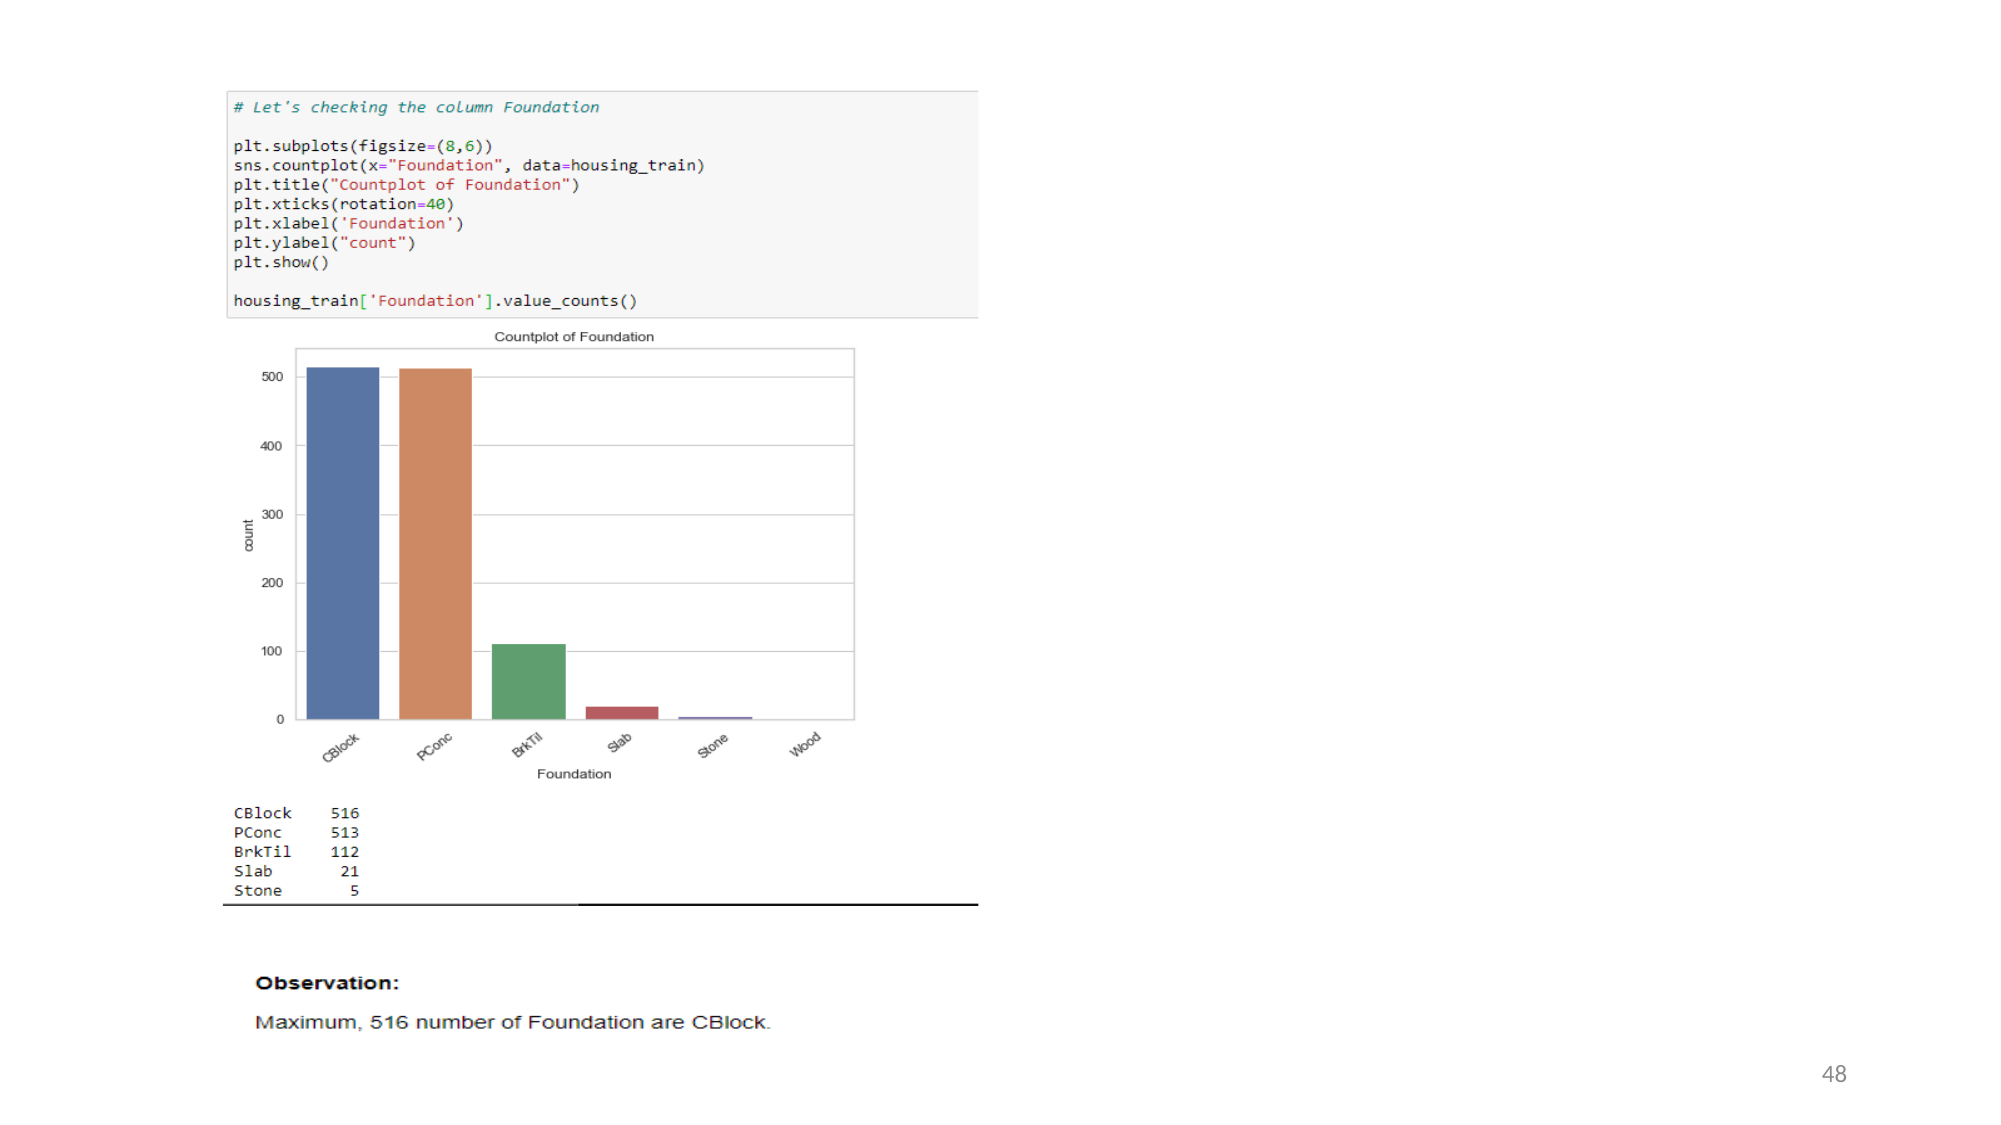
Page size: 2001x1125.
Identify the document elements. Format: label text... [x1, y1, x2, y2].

picture [222, 949, 821, 1049]
picture [222, 76, 979, 906]
slide_number 48 [1412, 1042, 1863, 1103]
